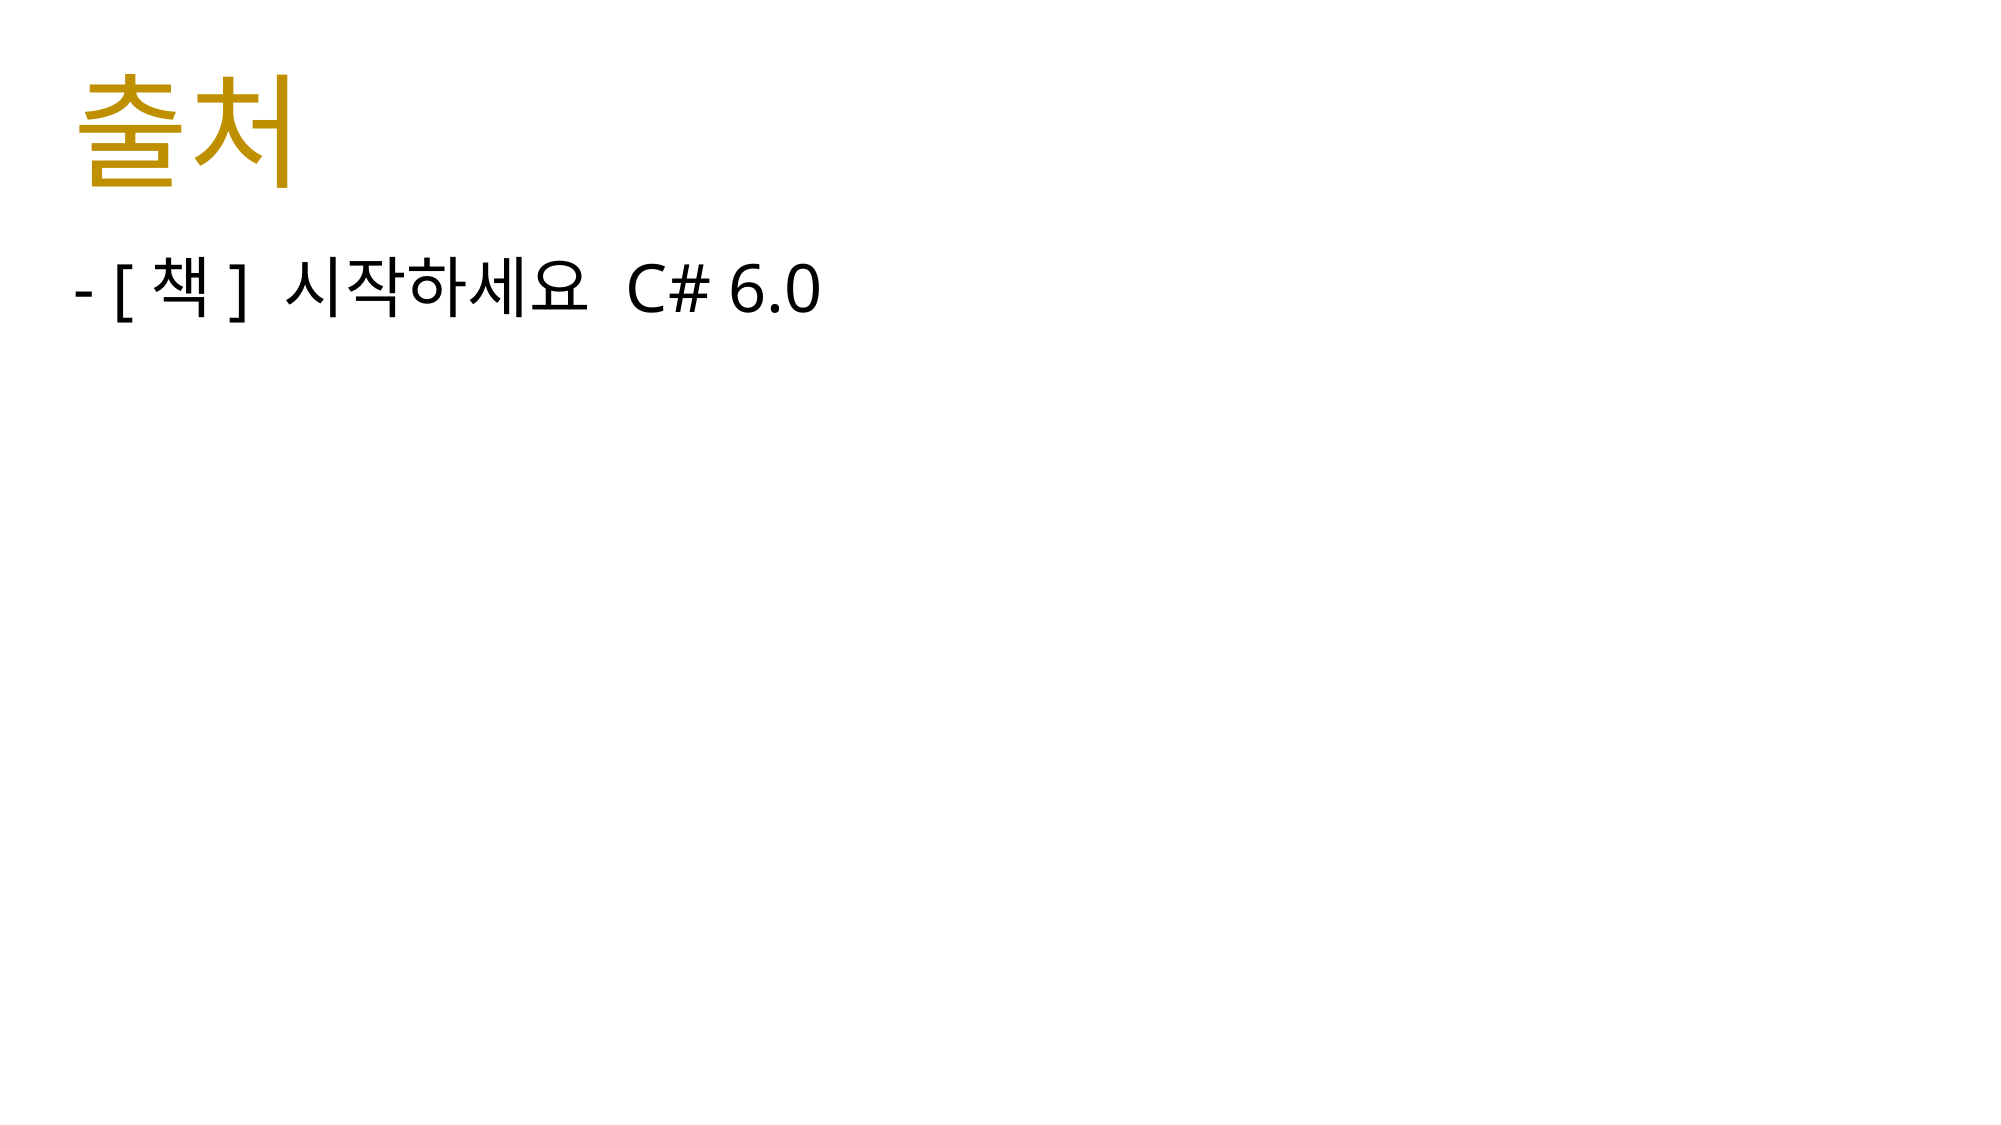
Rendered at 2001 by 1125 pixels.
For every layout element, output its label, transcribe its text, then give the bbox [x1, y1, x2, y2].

title 출처 [59, 29, 1784, 246]
list - [책] 시작하세요 C# 6.0 [59, 246, 1784, 961]
